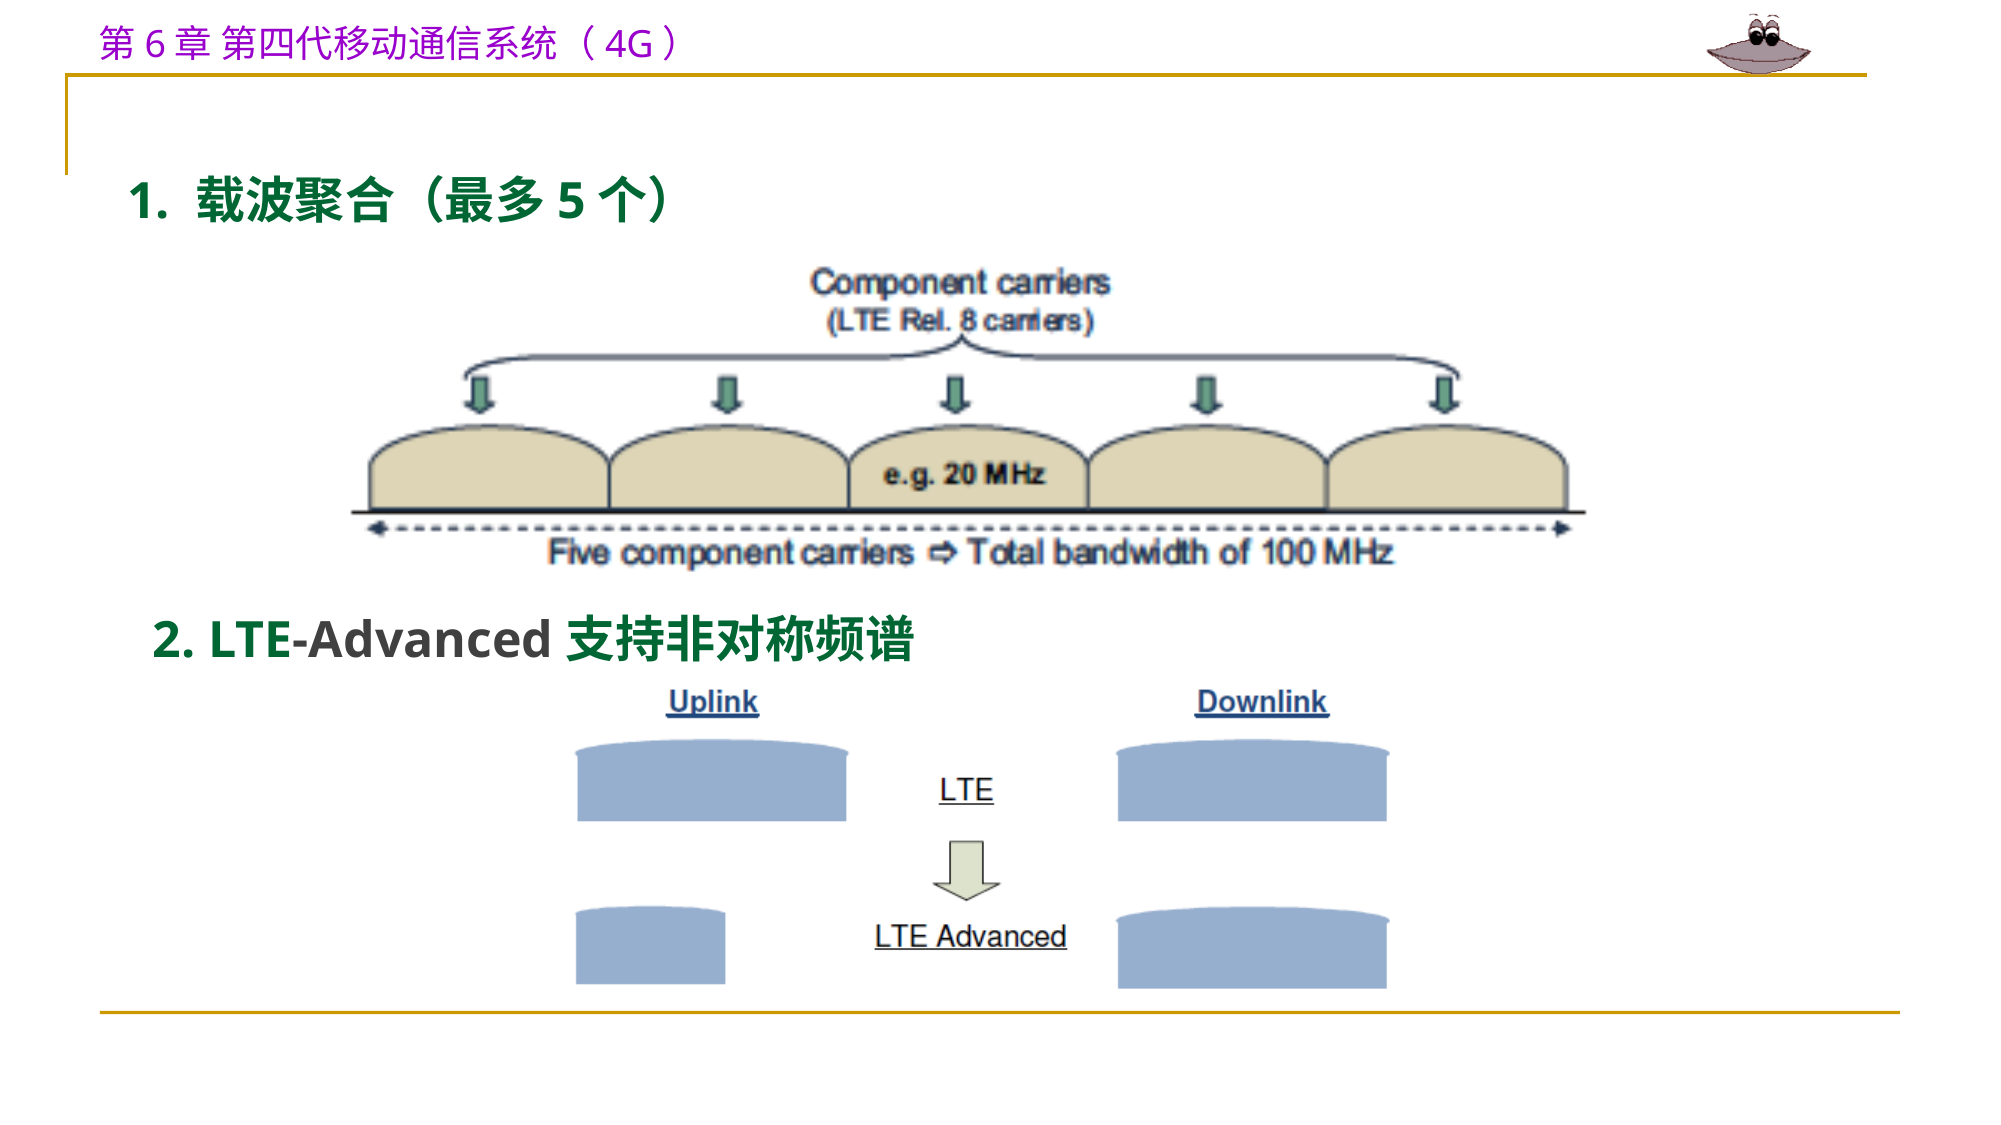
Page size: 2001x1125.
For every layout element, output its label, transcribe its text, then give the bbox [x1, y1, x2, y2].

picture [565, 654, 1393, 995]
picture [1650, 0, 1817, 87]
text_box 1. 载波聚合（最多5个） [112, 161, 742, 236]
text_box 2. LTE-Advanced支持非对称频谱 [138, 599, 931, 675]
picture [326, 235, 1660, 592]
